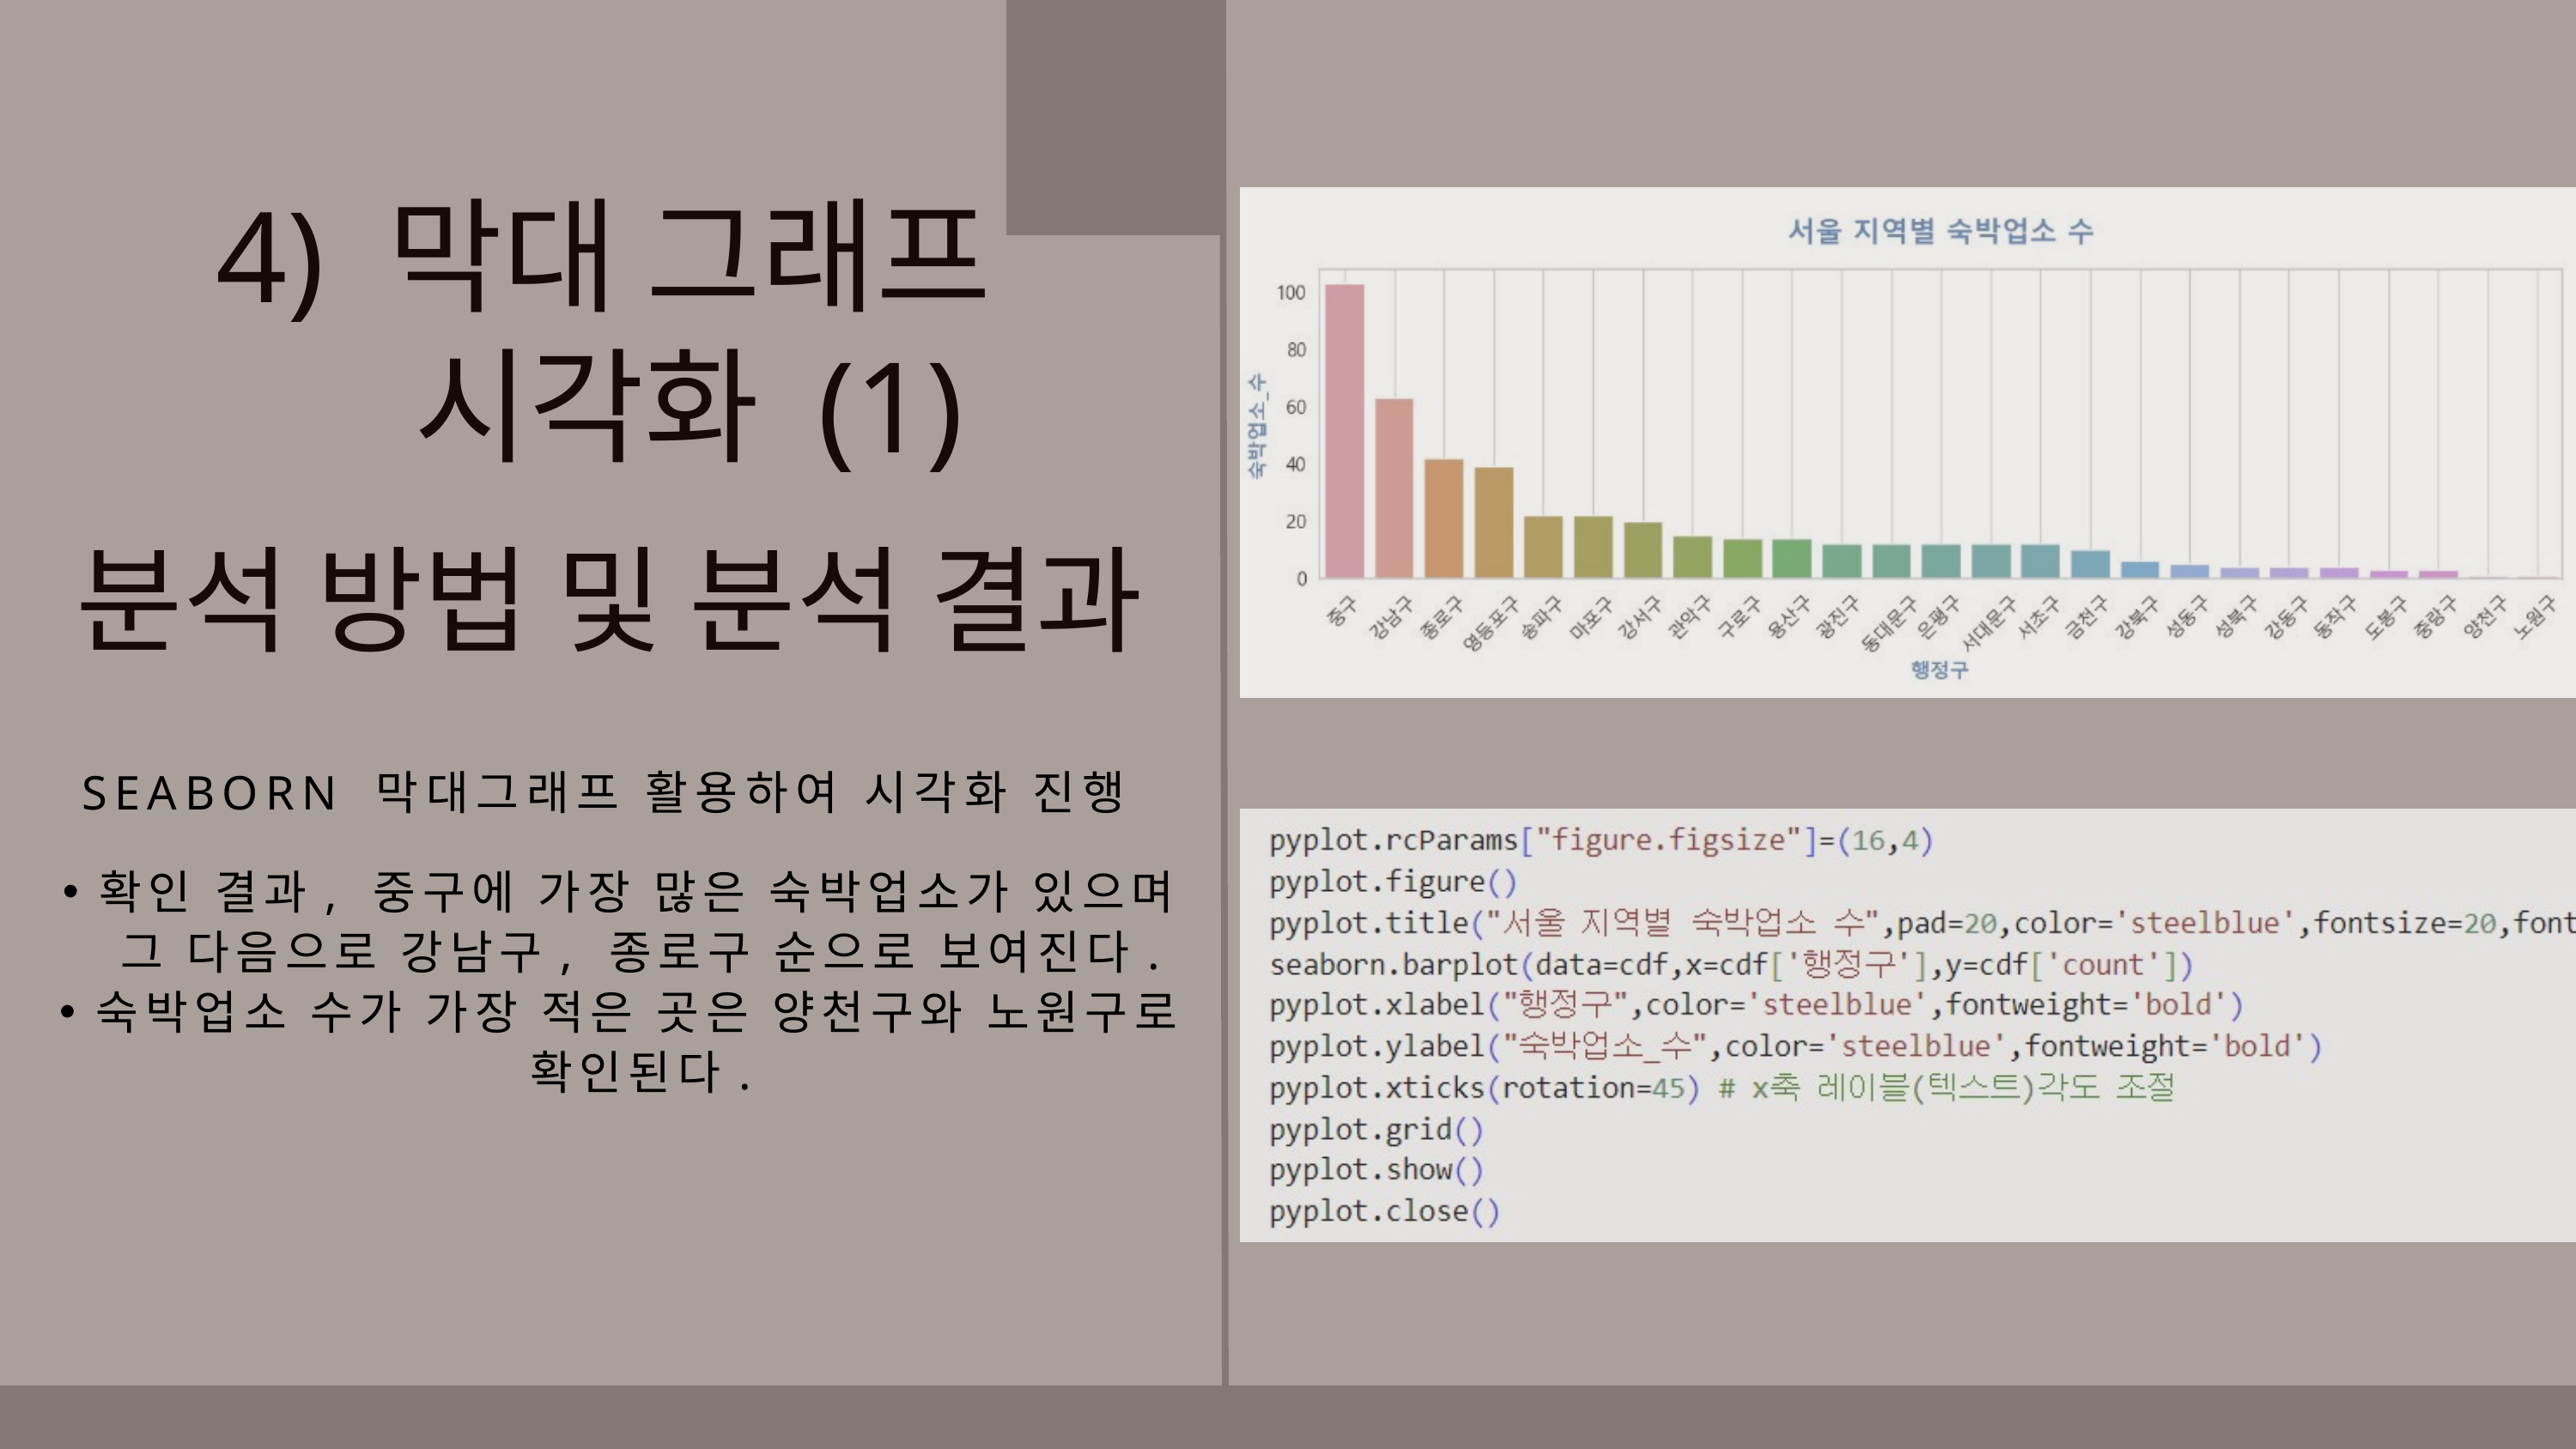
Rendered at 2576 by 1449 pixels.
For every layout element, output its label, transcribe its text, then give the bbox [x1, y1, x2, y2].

text_box 4) 막대 그래프 시각화 (1) [142, 177, 1066, 479]
text_box [1240, 809, 2576, 1242]
text_box SEABORN 막대그래프 활용하여 시각화 진행 [29, 749, 1179, 820]
text_box [1240, 187, 2576, 698]
text_box [1005, 0, 1223, 236]
text_box 분석 방법 및 분석 결과 [11, 516, 1208, 667]
text_box 확인 결과, 중구에 가장 많은 숙박업소가 있으며 그 다음으로 강남구, 종로구 순으로 보여진다. 숙박업소 수가 가장 적은 곳은 양천구와 노원구로 확인된다. [5, 858, 1202, 1100]
text_box [0, 1385, 2576, 1449]
